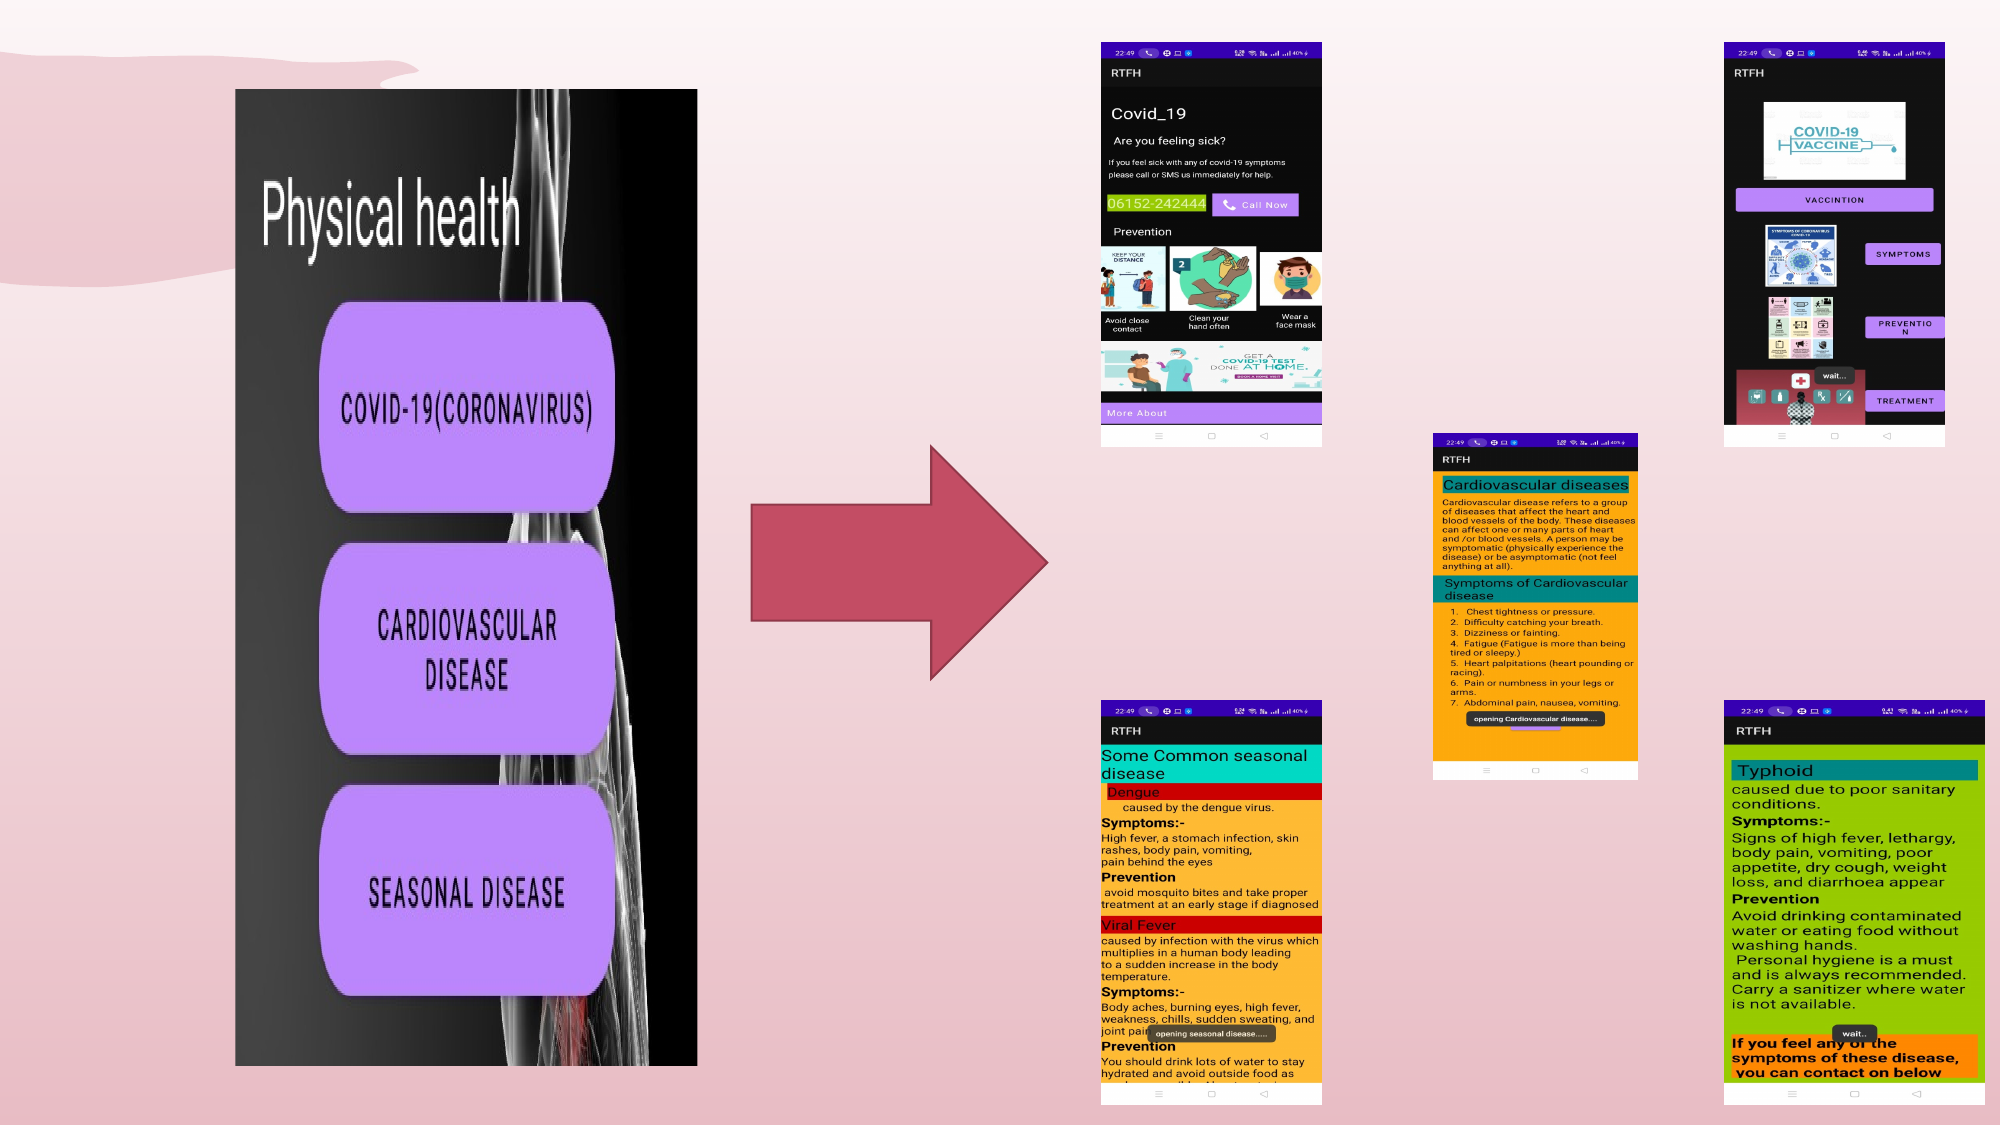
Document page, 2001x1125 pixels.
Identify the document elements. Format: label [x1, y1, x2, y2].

title [137, 59, 752, 278]
picture [1101, 700, 1322, 1105]
list [235, 89, 698, 1066]
picture [1724, 42, 1945, 447]
picture [1724, 700, 1985, 1105]
text_box [750, 444, 1049, 682]
picture [1433, 433, 1638, 780]
list [1101, 42, 1322, 447]
